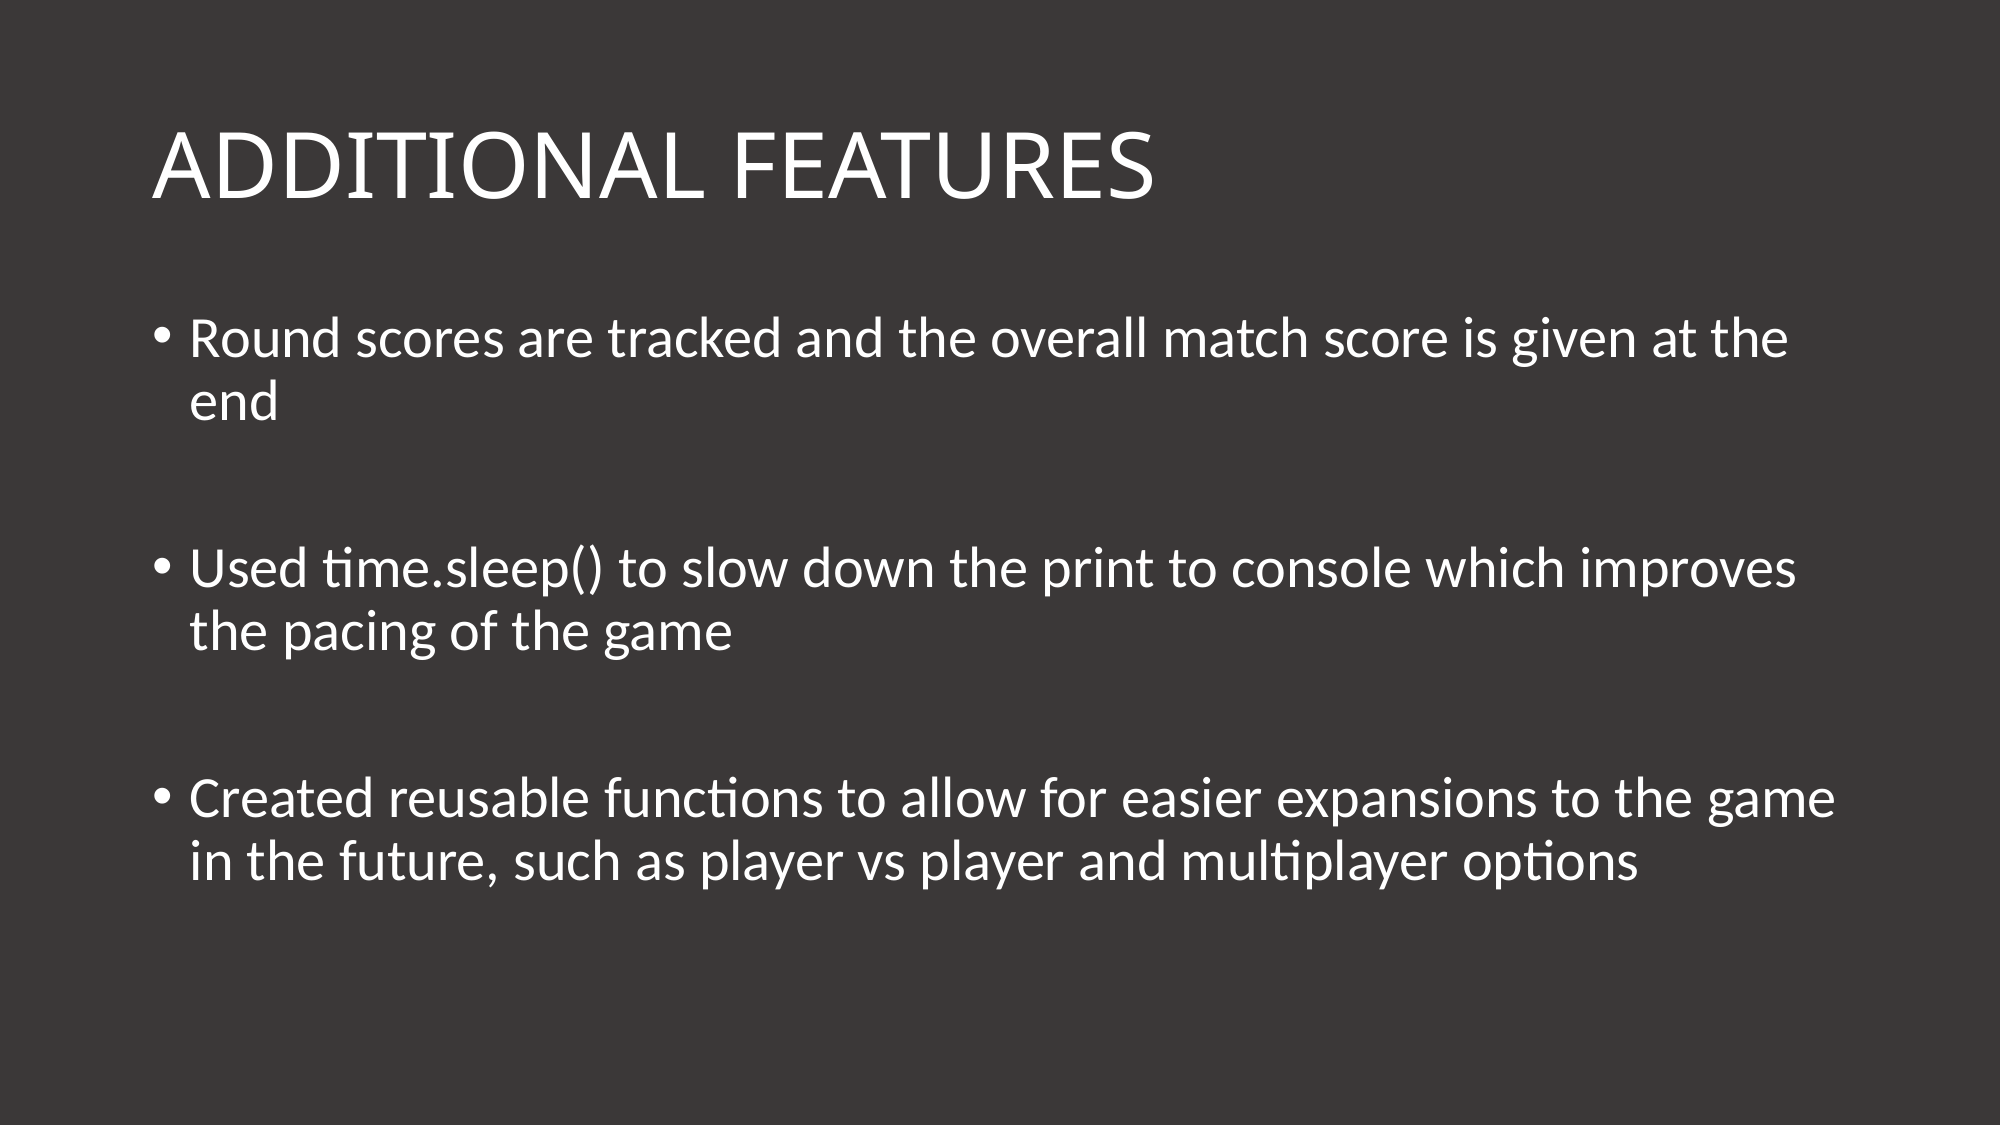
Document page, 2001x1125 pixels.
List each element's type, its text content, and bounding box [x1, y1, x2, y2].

title ADDITIONAL FEATURES [137, 59, 1863, 278]
list Round scores are tracked and the overall match score is given at the end Used time.sleep() to slow down the print to console which improves the pacing of the game Created reusable functions to allow for easier expansions to the game in the future, such as player vs player and multiplayer options [137, 299, 1863, 1014]
